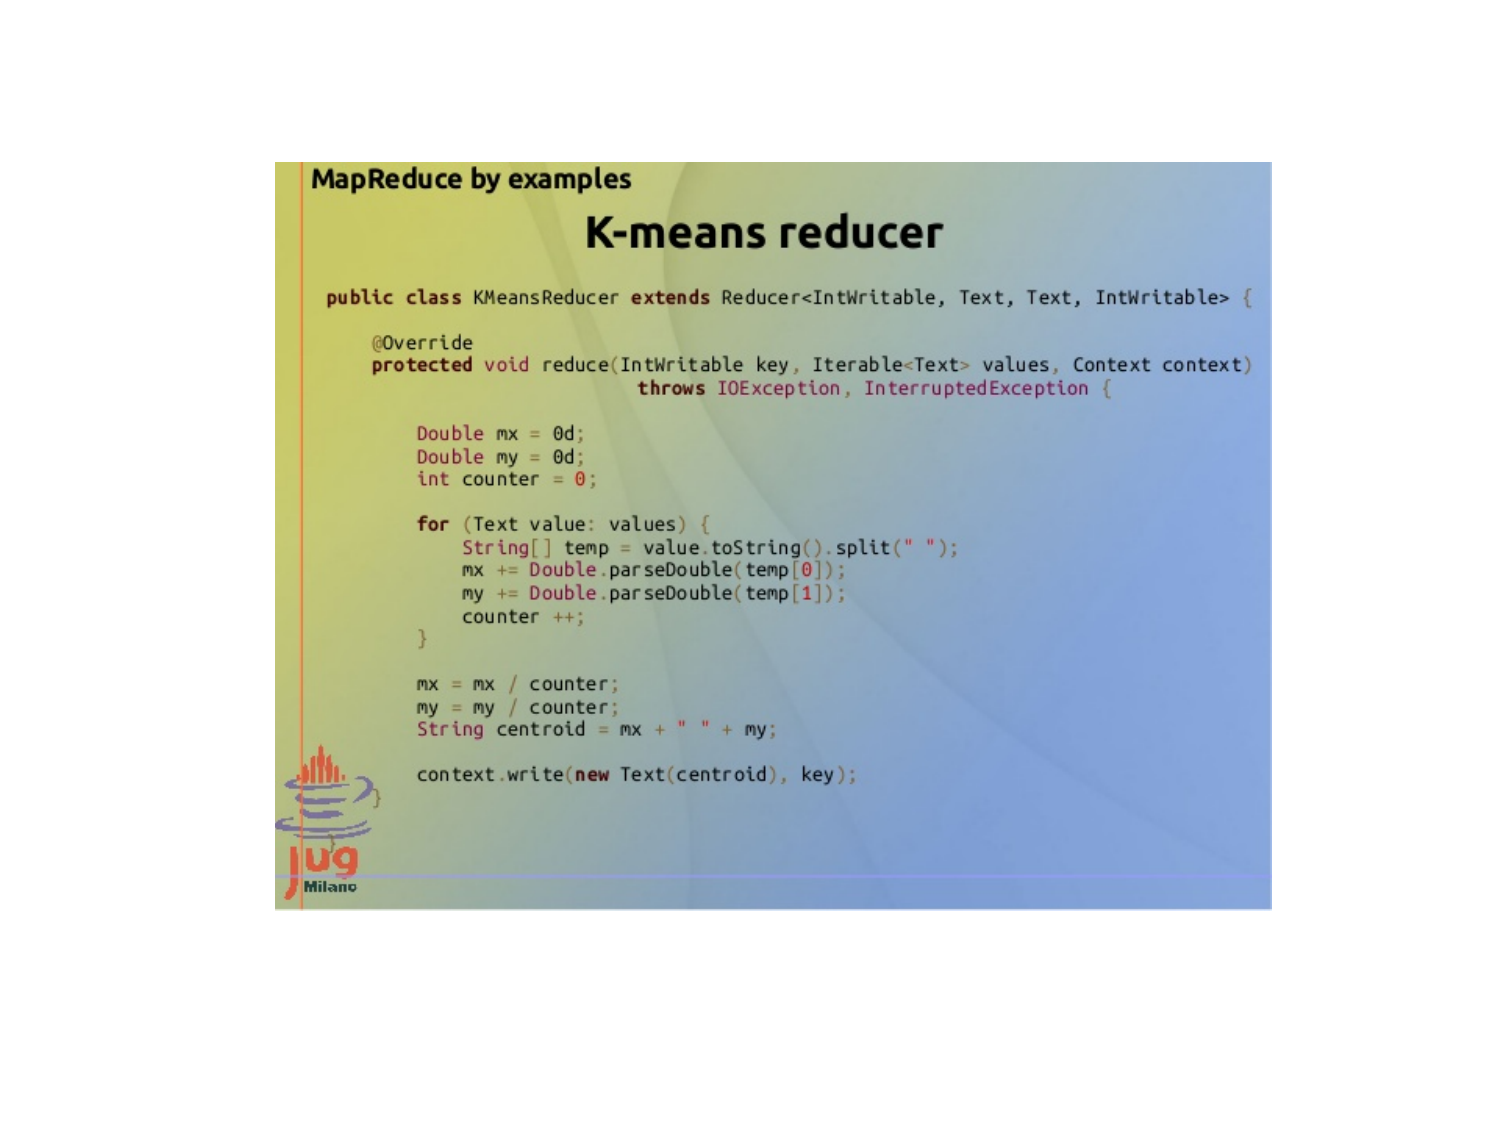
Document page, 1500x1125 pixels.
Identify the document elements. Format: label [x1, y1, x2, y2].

picture [274, 162, 1273, 912]
